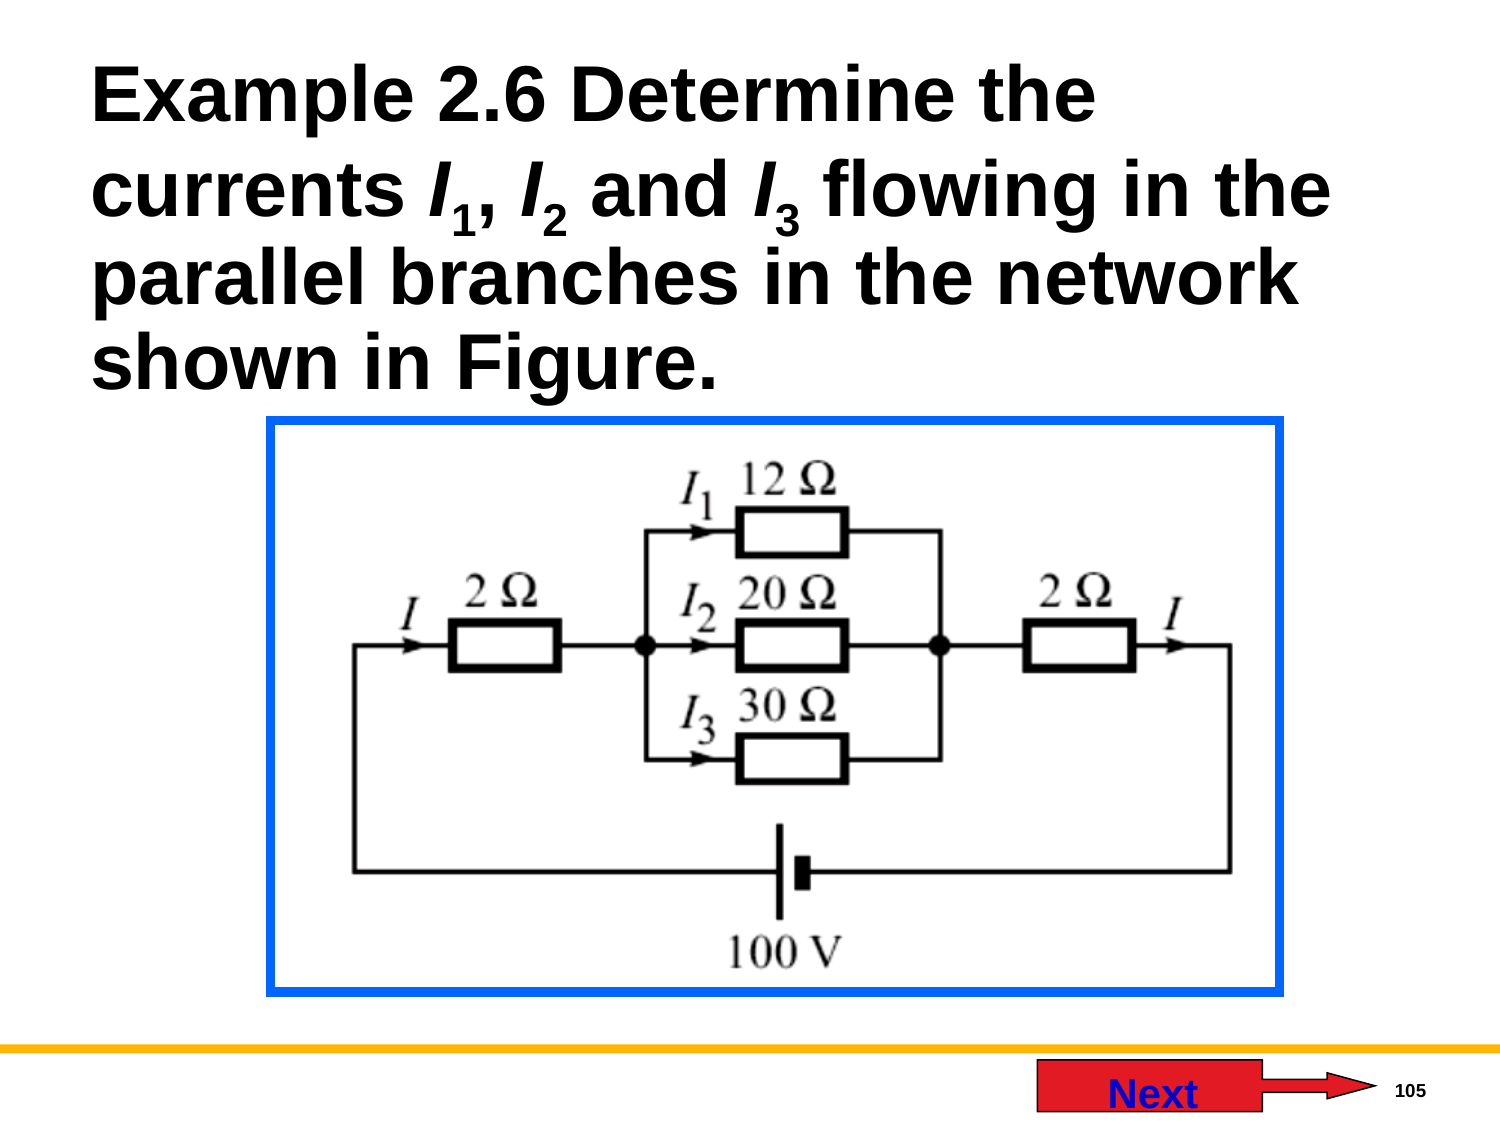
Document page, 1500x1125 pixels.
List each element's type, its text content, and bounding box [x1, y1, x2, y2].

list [274, 424, 1275, 988]
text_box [1037, 1059, 1375, 1125]
slide_number 105 [1375, 1071, 1442, 1109]
title Example 2.6 Determine the currents I1, I2 and I3 flowing in the parallel branches in the network shown in Figure. [75, 45, 1413, 350]
